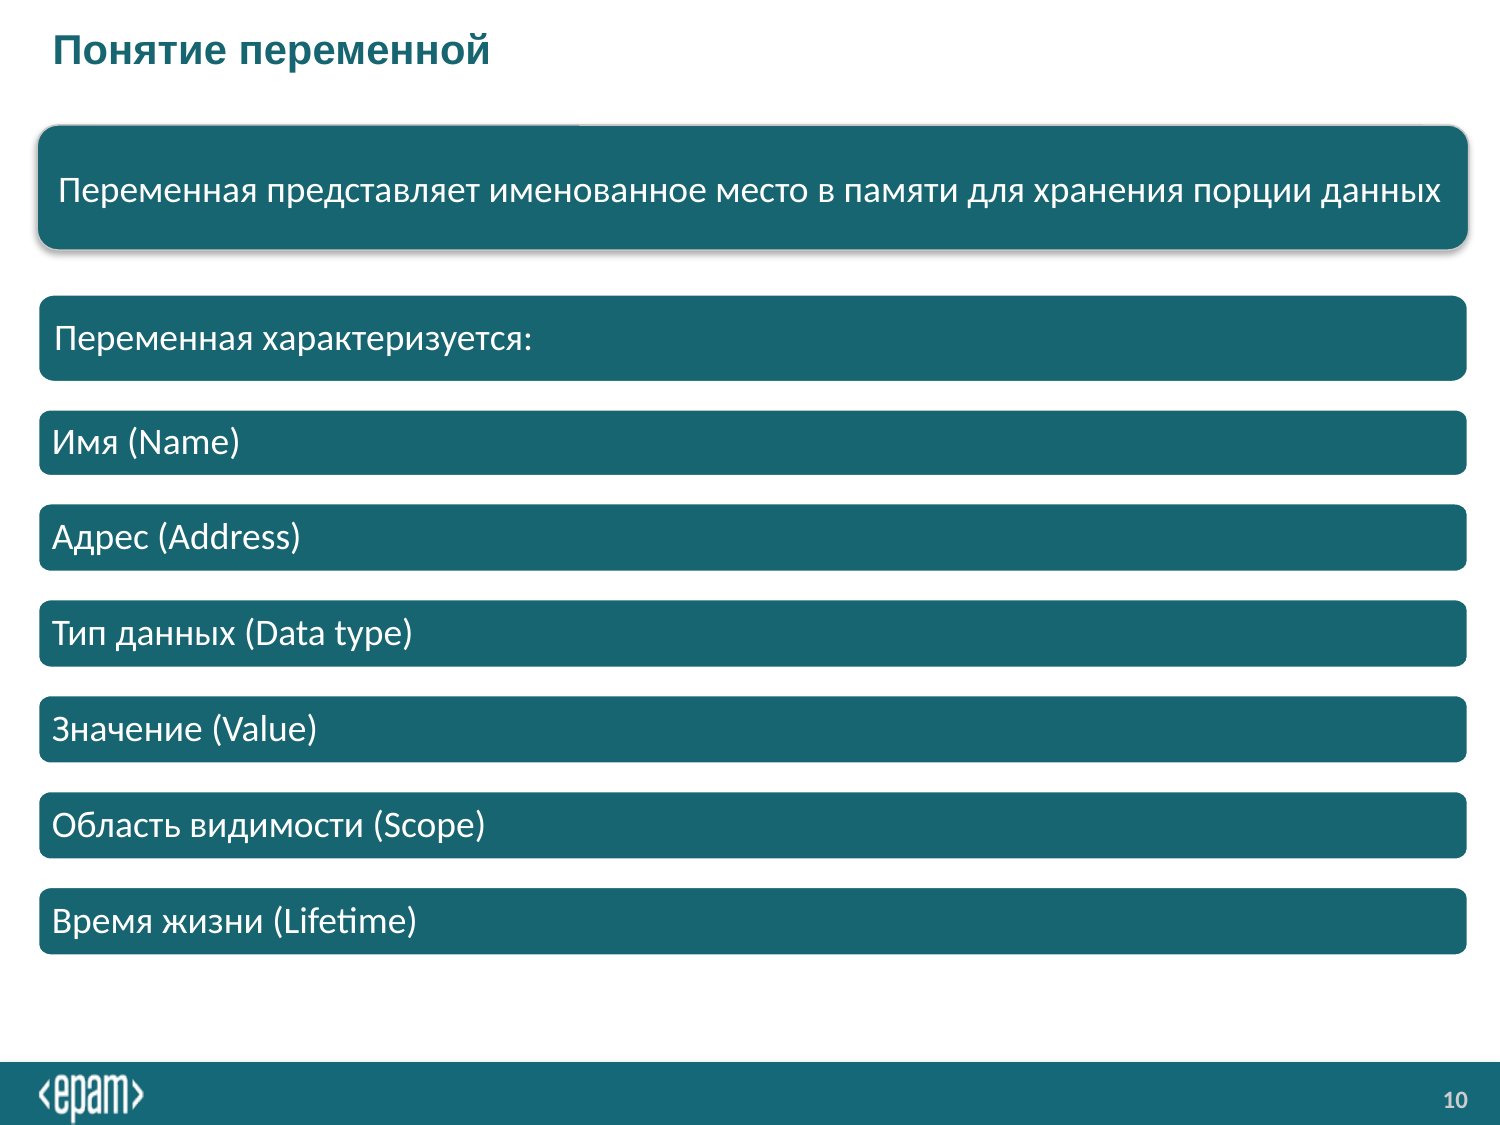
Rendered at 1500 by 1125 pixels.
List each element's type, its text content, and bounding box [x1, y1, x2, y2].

title Понятие переменной [0, 0, 1500, 95]
text_box Адрес (Address) [35, 500, 1471, 575]
text_box Переменная характеризуется: [35, 291, 1471, 386]
text_box Переменная представляет именованное место в памяти для хранения порции данных [36, 124, 1470, 251]
text_box Имя (Name) [35, 406, 1471, 480]
text_box Значение (Value) [35, 692, 1471, 767]
picture [38, 1074, 144, 1125]
text_box Время жизни (Lifetime) [35, 883, 1471, 959]
text_box Тип данных (Data type) [35, 596, 1471, 671]
text_box Область видимости (Scope) [35, 788, 1471, 863]
